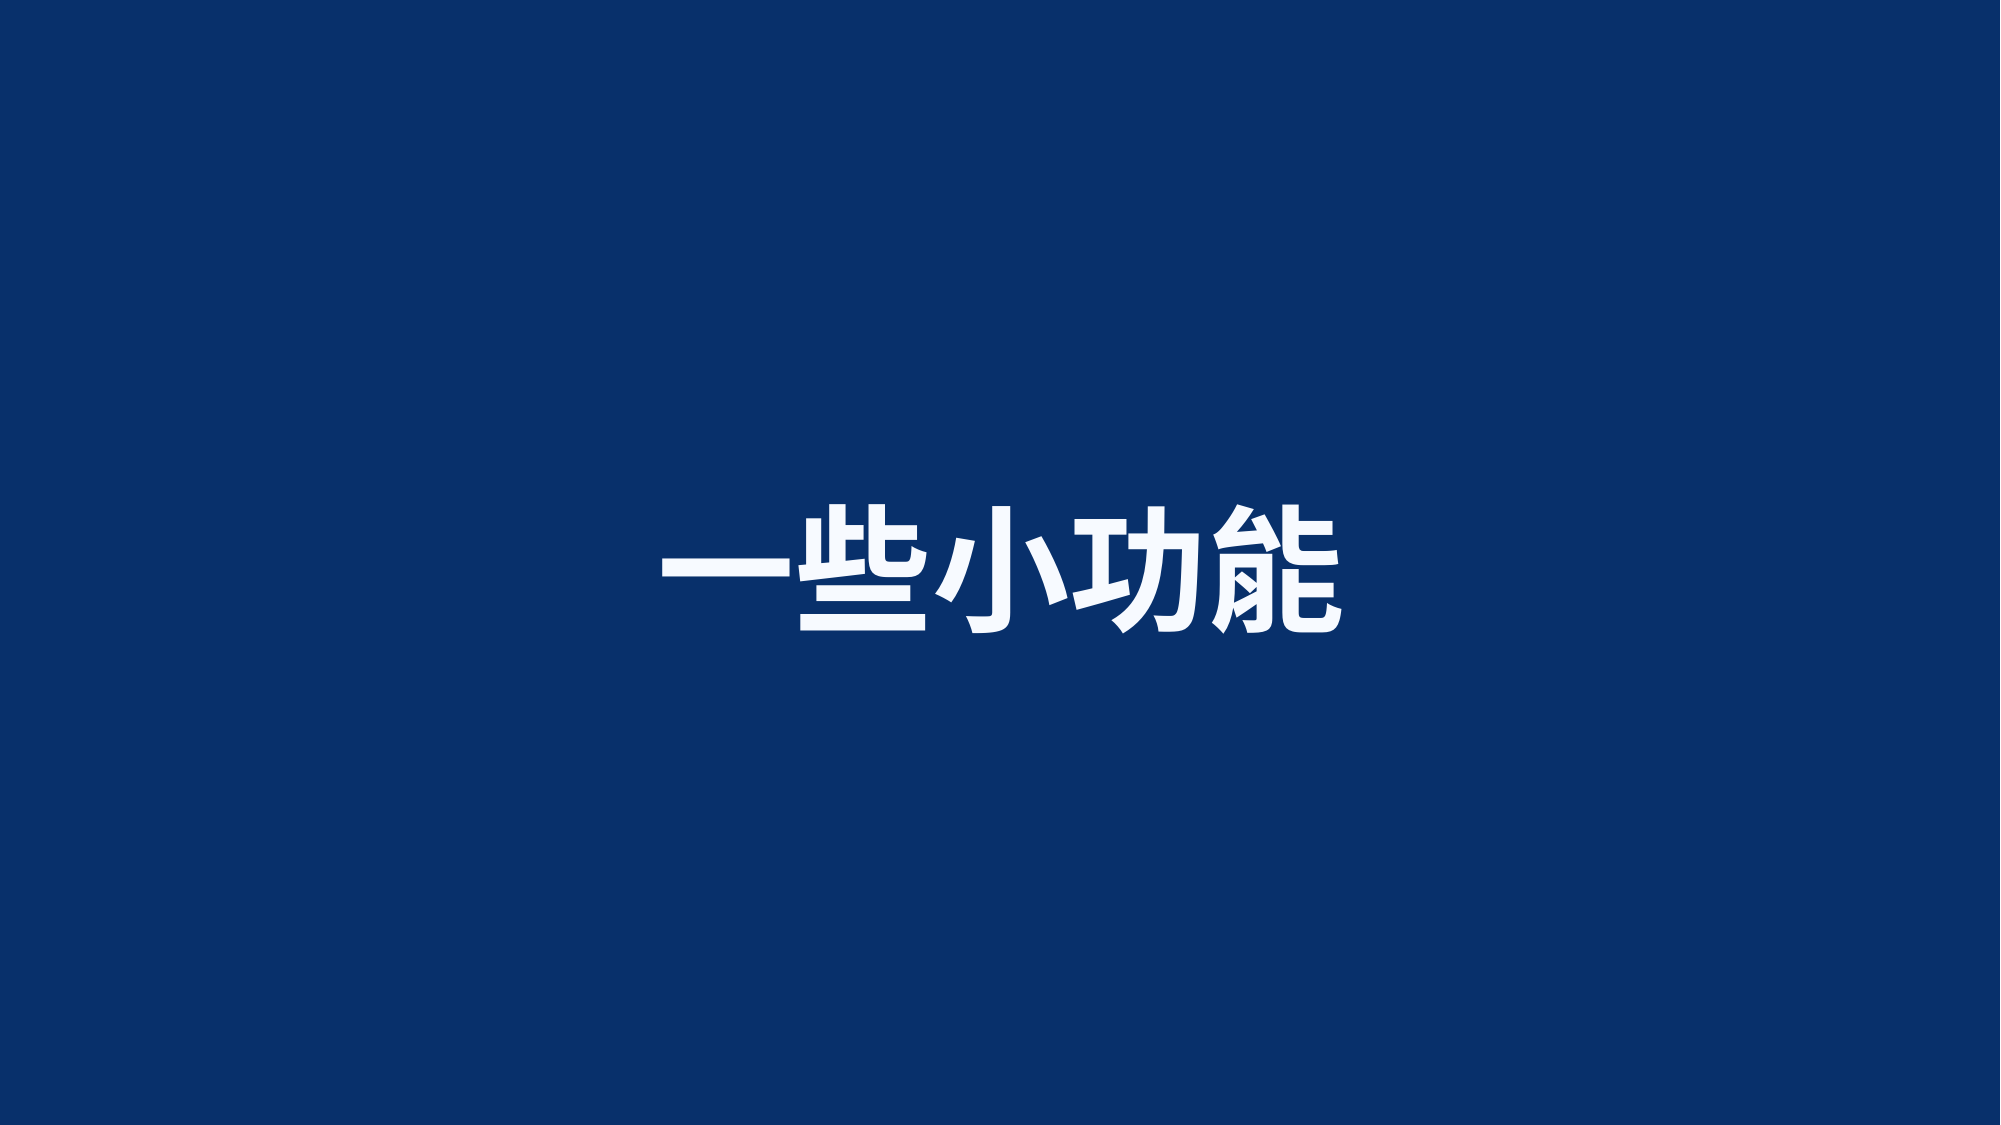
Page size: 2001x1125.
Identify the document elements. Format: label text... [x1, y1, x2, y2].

text_box 一些小功能 [642, 476, 1360, 657]
